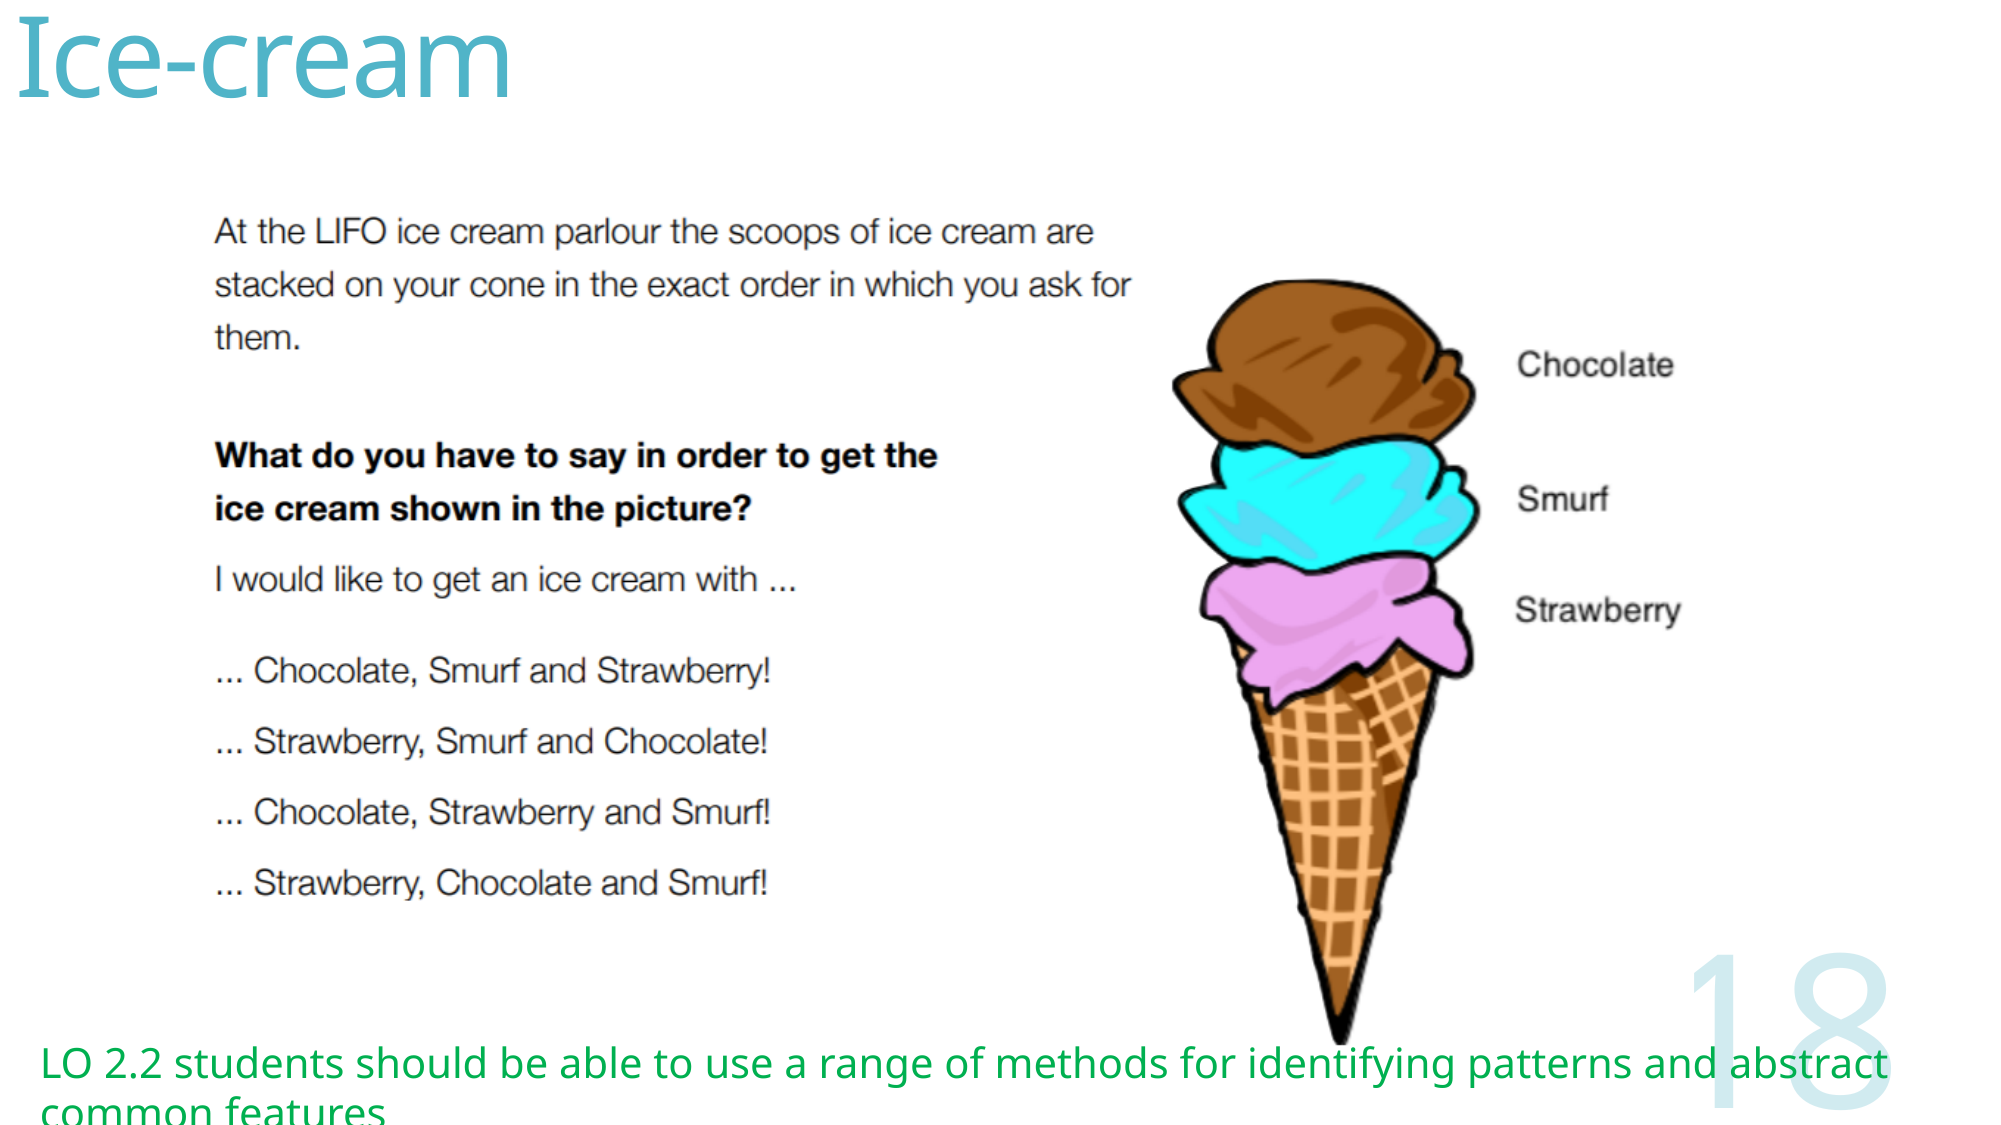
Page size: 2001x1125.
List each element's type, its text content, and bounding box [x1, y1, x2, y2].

slide_number 18 [1695, 963, 1918, 1029]
text_box LO 2.2 students should be able to use a range of methods for identifying patterns and abstract common features [24, 1029, 1976, 1125]
picture [205, 211, 1695, 1063]
text_box [24, 24, 2000, 100]
title Ice-cream [0, 0, 1768, 199]
